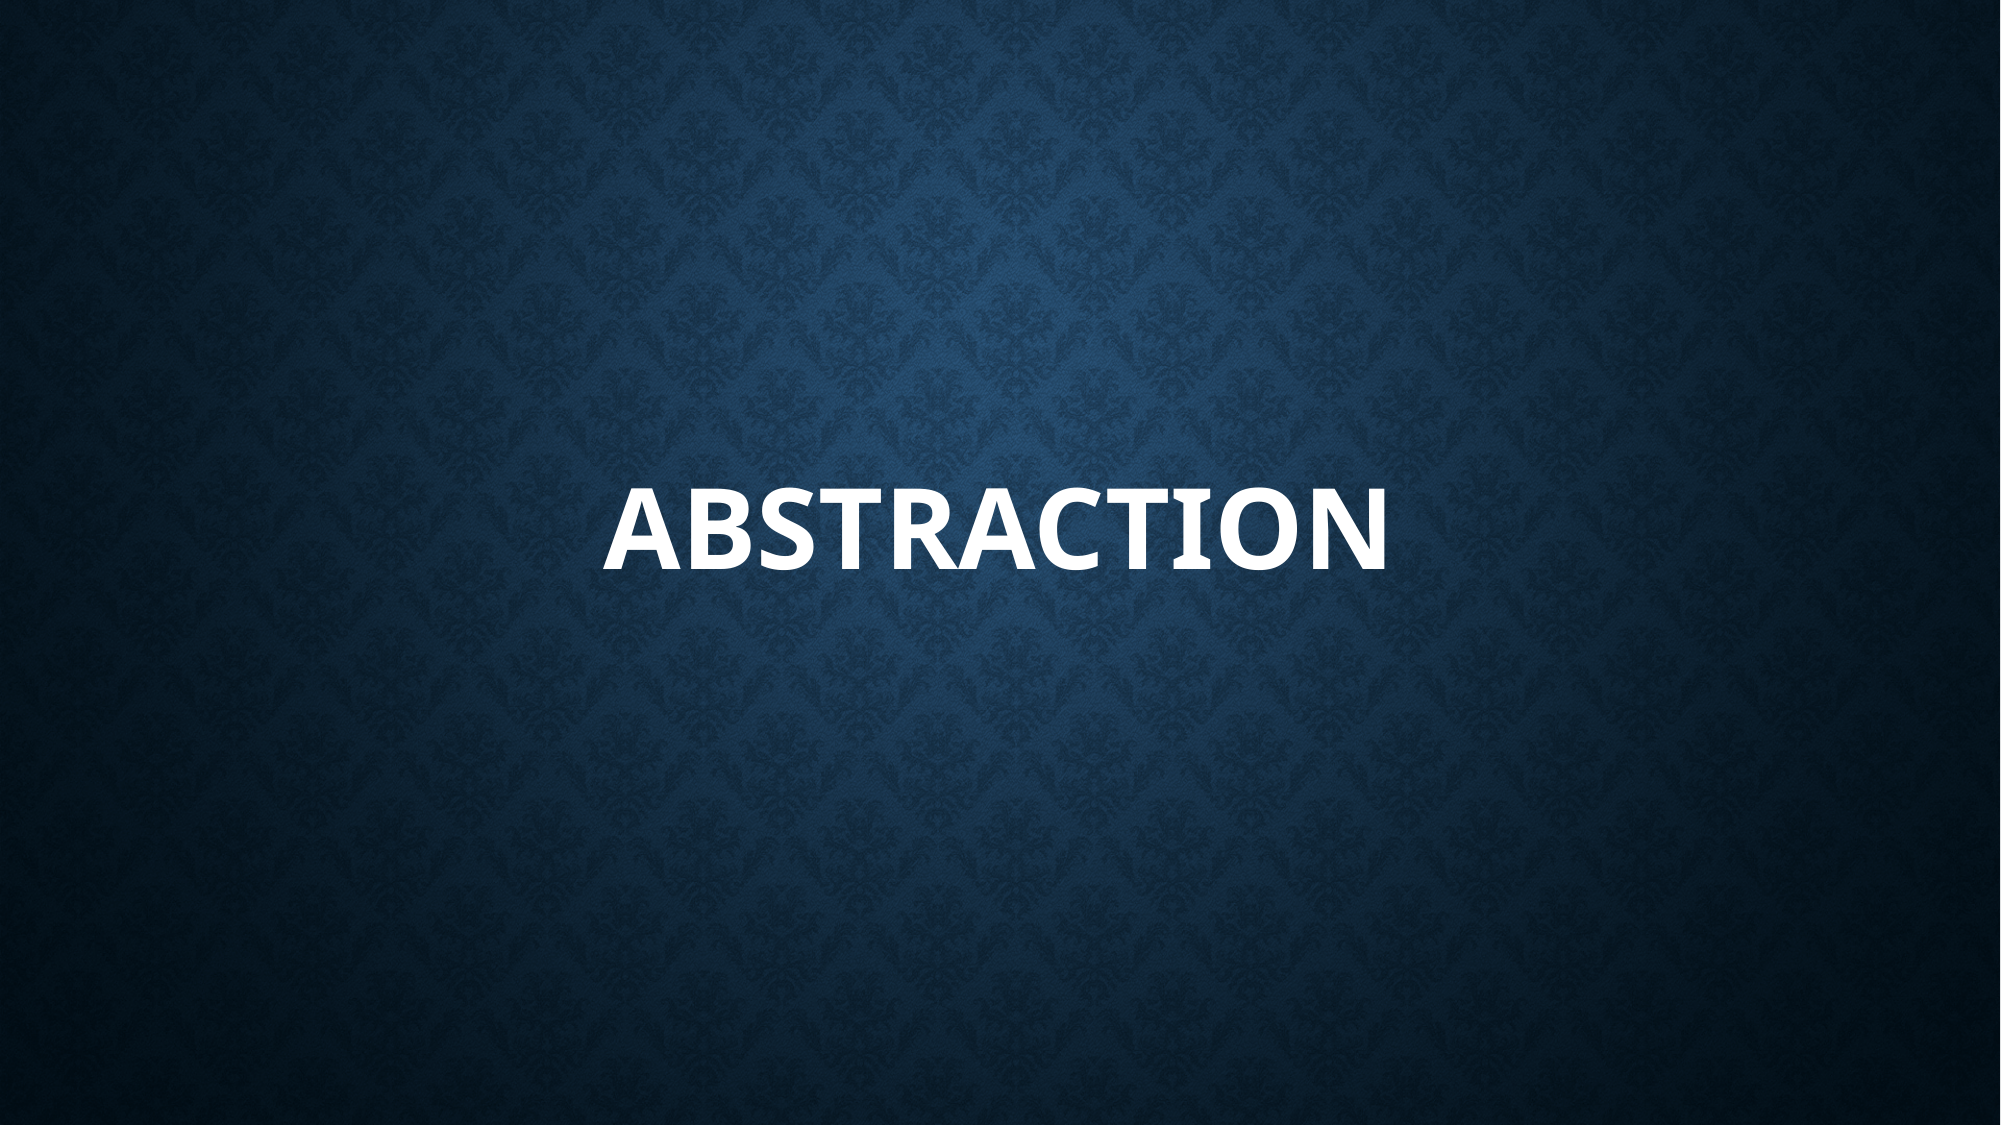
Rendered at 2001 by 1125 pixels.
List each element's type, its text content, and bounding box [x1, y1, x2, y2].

text_box Abstraction [523, 421, 1477, 629]
